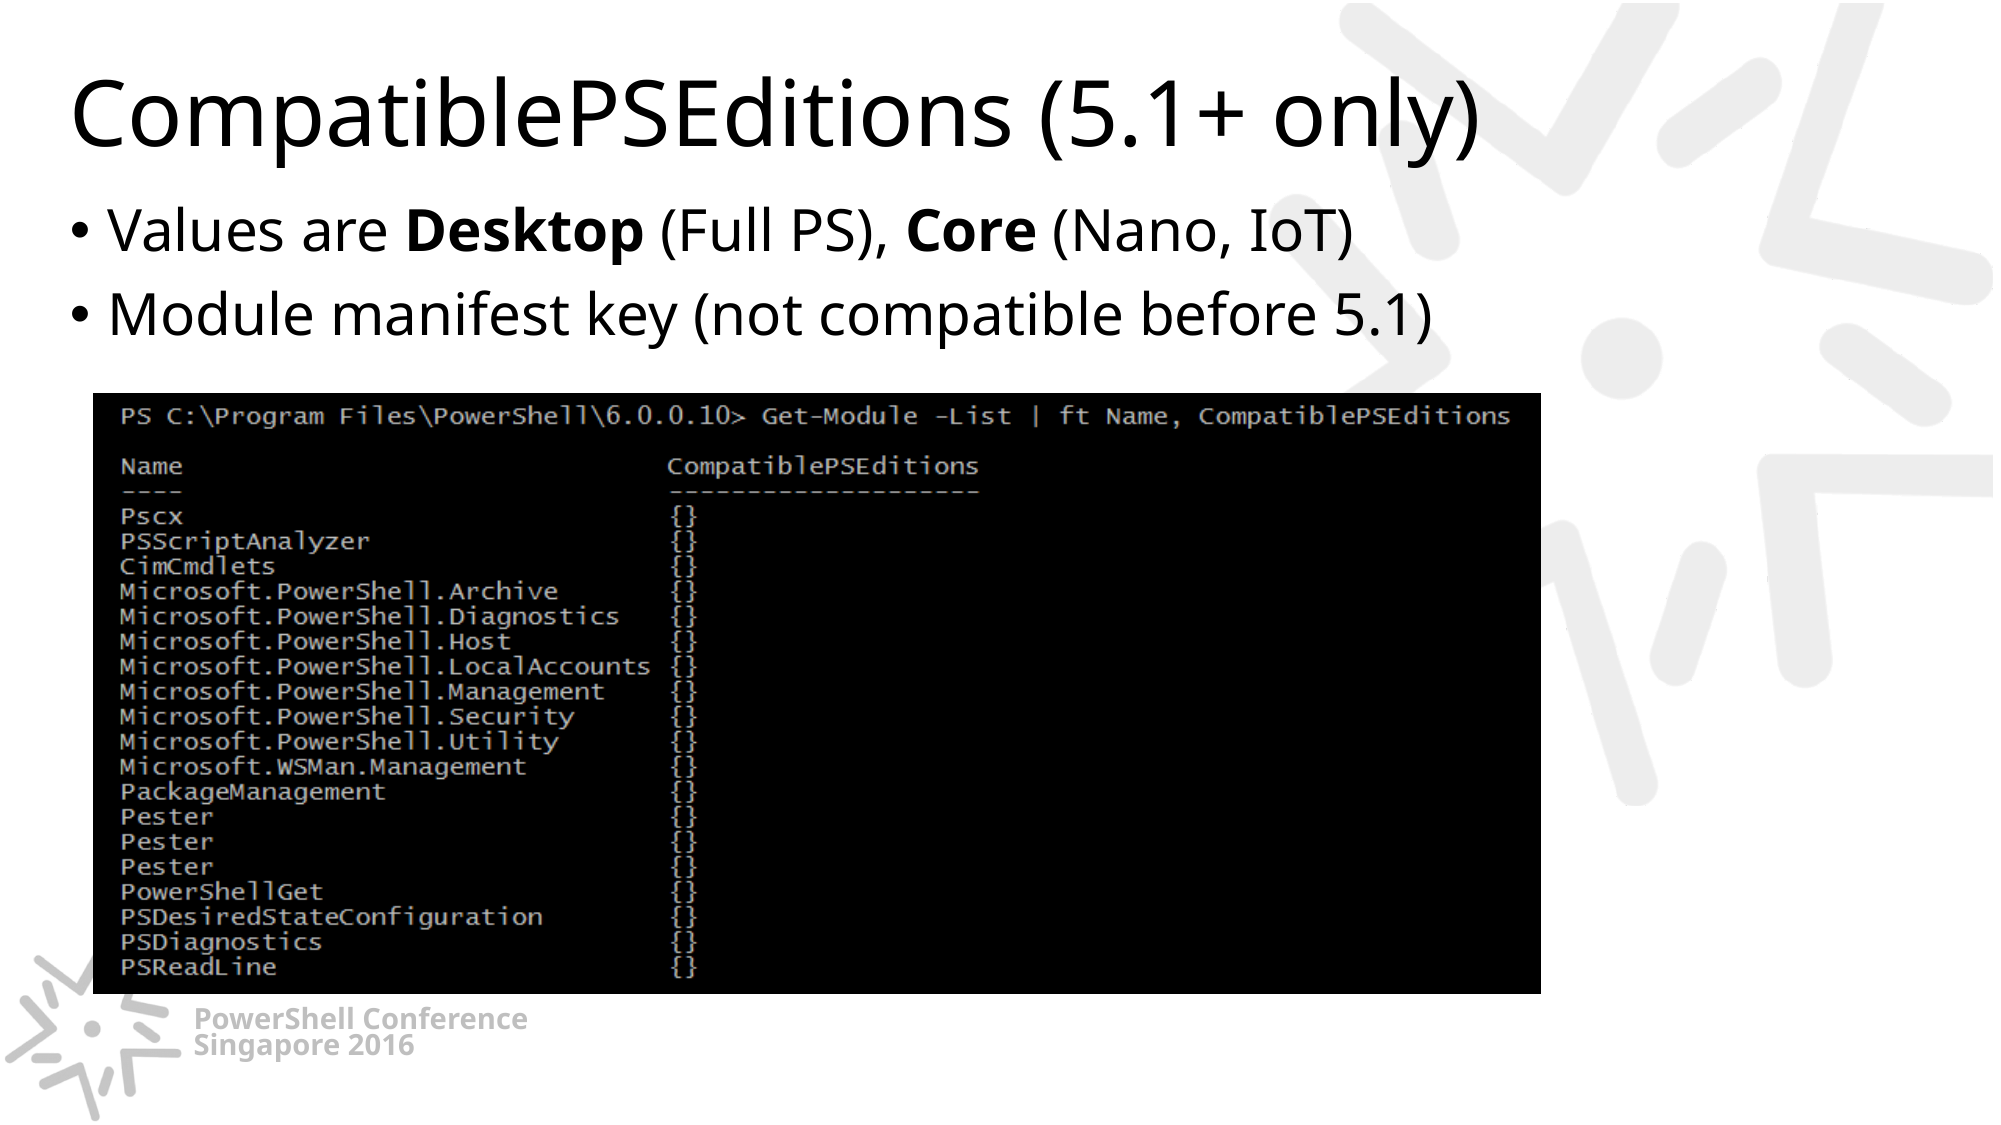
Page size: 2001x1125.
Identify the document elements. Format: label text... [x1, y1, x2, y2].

list Values are Desktop (Full PS), Core (Nano, IoT) Module manifest key (not compatible before 5.1) [55, 193, 1953, 394]
picture [93, 3, 1993, 994]
title CompatiblePSEditions (5.1+ only) [55, 59, 1953, 193]
